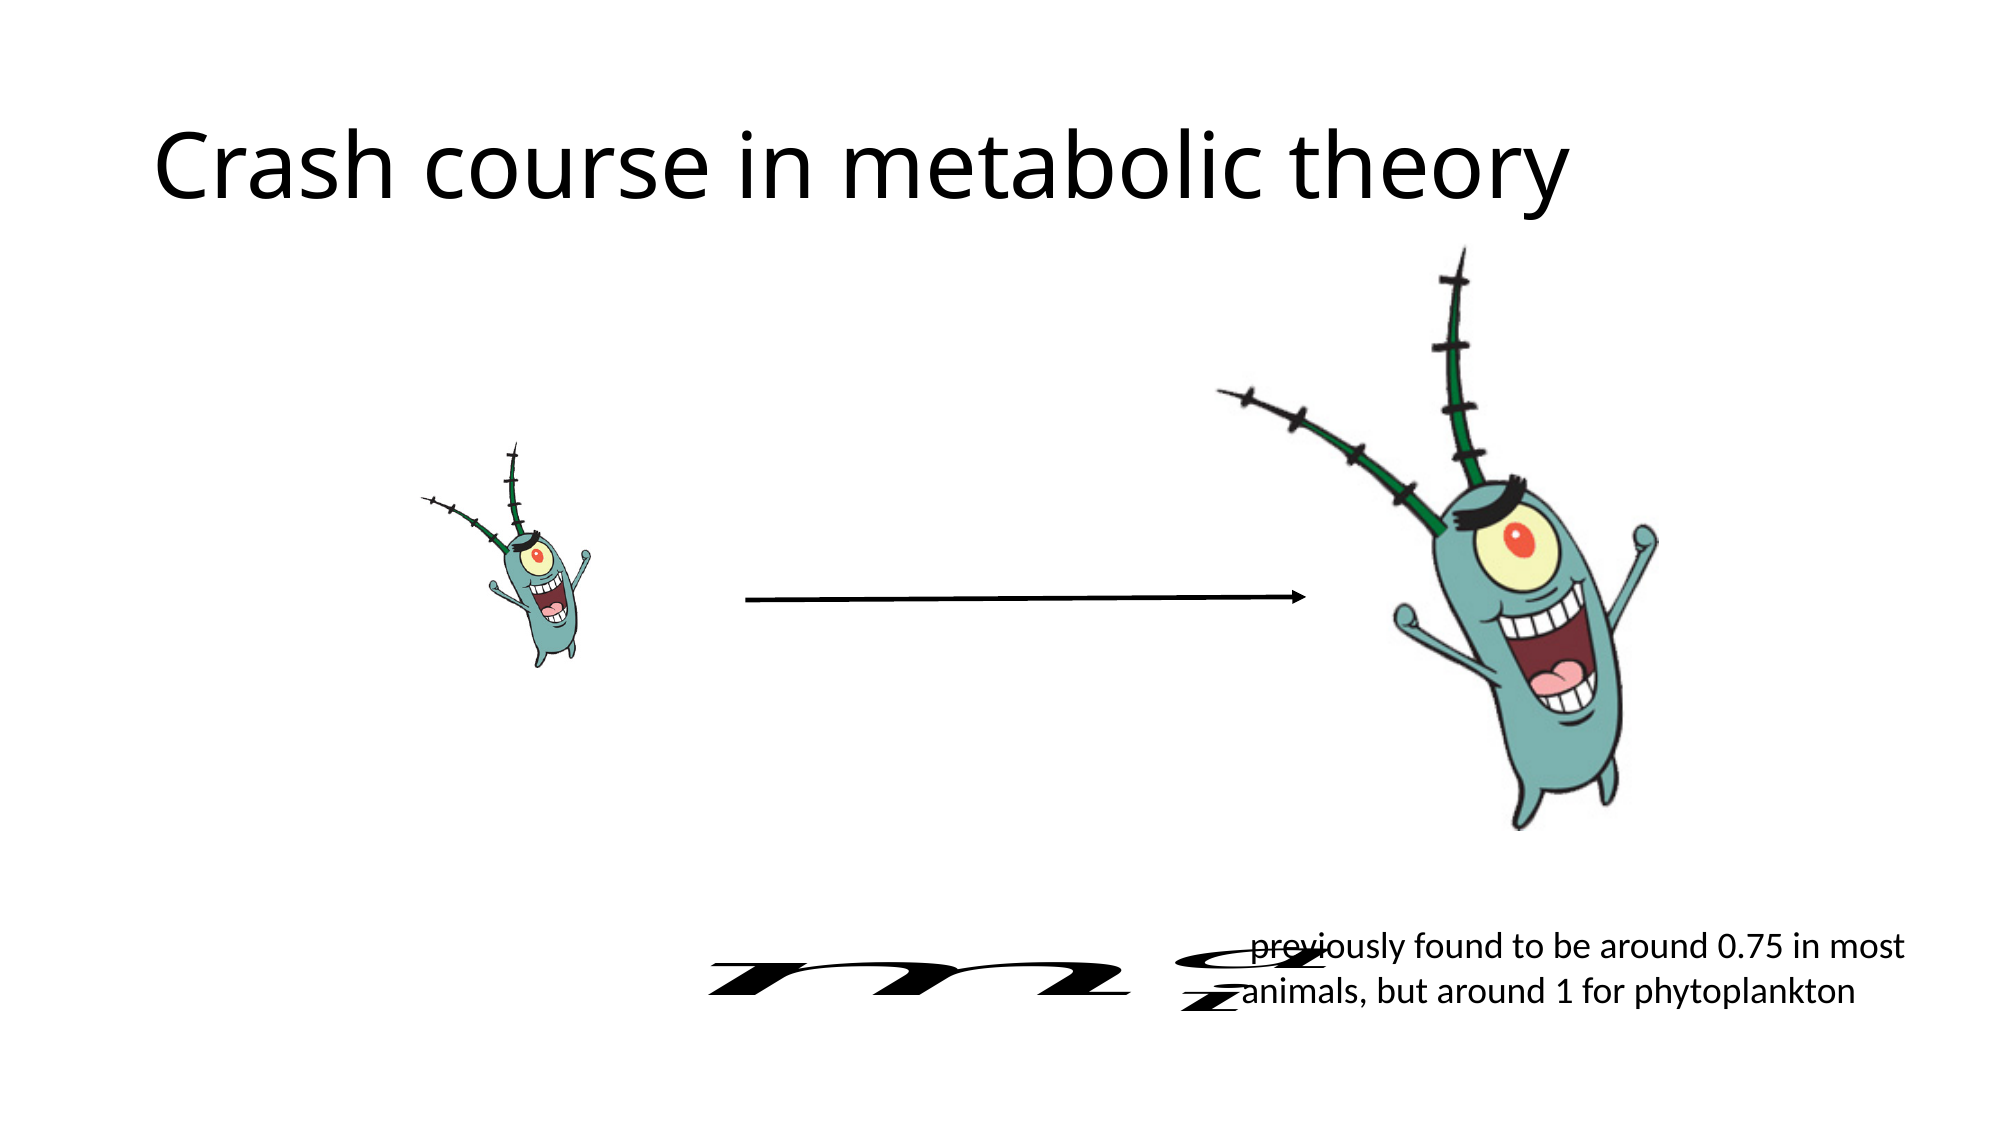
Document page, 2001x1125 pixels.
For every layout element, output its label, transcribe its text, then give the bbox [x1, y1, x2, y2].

picture [419, 440, 591, 668]
picture [1214, 243, 1659, 831]
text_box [745, 596, 1307, 600]
title Crash course in metabolic theory [137, 59, 1863, 278]
